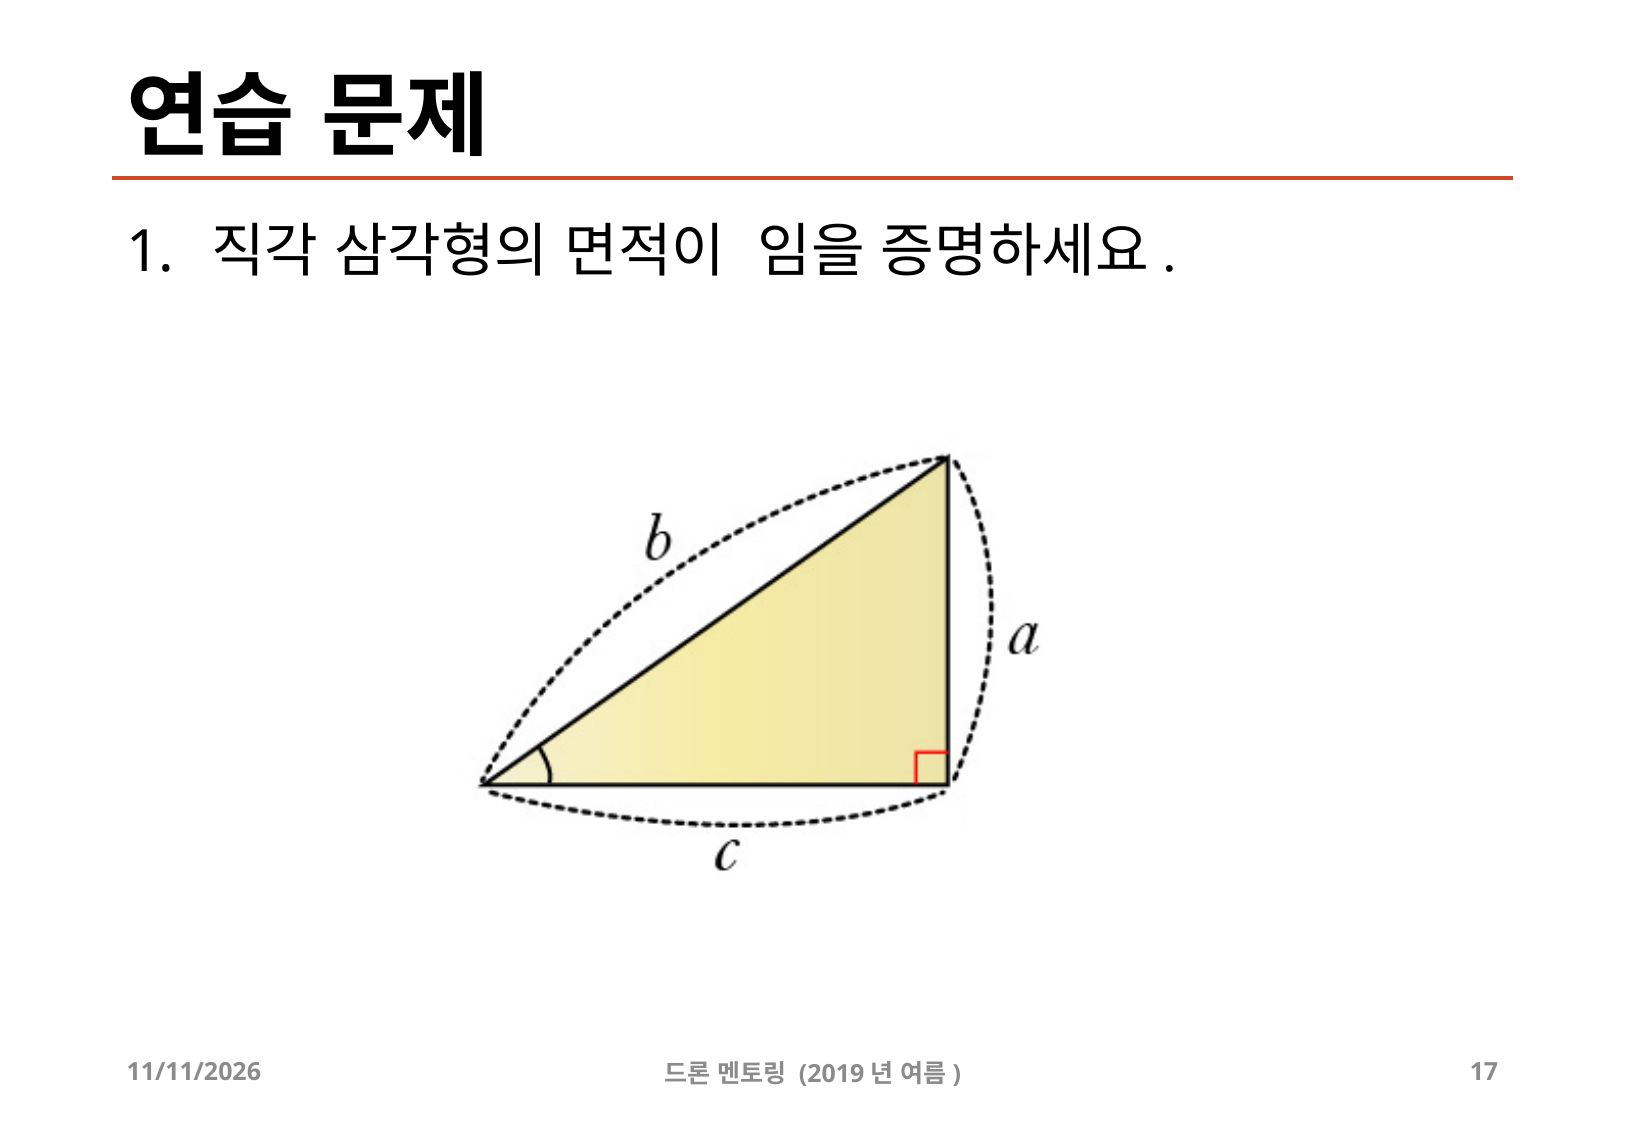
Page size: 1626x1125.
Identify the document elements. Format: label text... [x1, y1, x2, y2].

slide_number 17 [1433, 1042, 1514, 1103]
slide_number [111, 1042, 303, 1103]
title 연습 문제 [111, 59, 1514, 179]
picture [454, 432, 1049, 881]
footer 드론 멘토링 (2019년 여름) [538, 1042, 1087, 1103]
